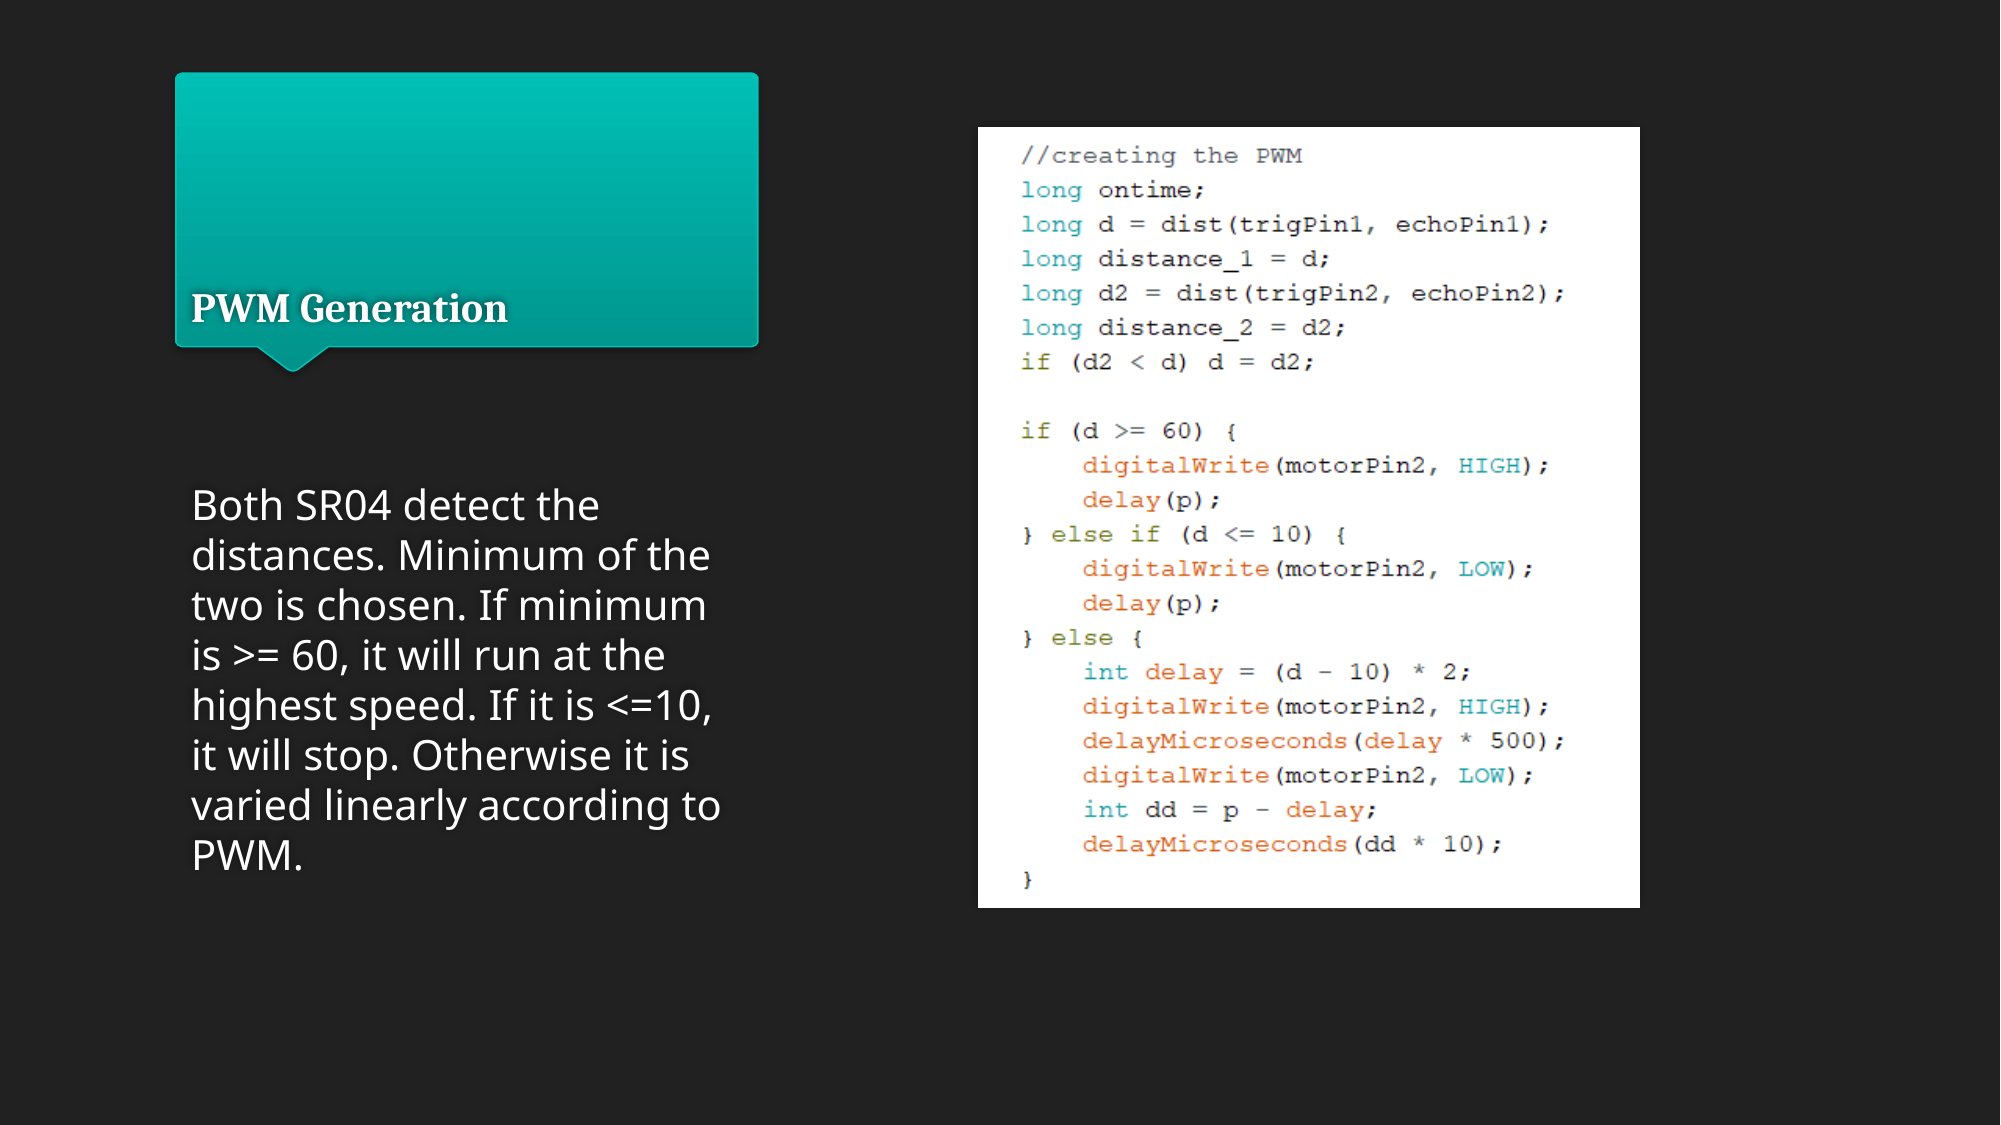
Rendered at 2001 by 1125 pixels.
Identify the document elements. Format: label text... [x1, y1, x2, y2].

title PWM Generation [176, 73, 758, 339]
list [978, 127, 1640, 908]
list Both SR04 detect the distances. Minimum of the two is chosen. If minimum is >= 60, it will run at the highest speed. If it is <=10, it will stop. Otherwise it is varied linearly according to PWM. [176, 396, 758, 962]
